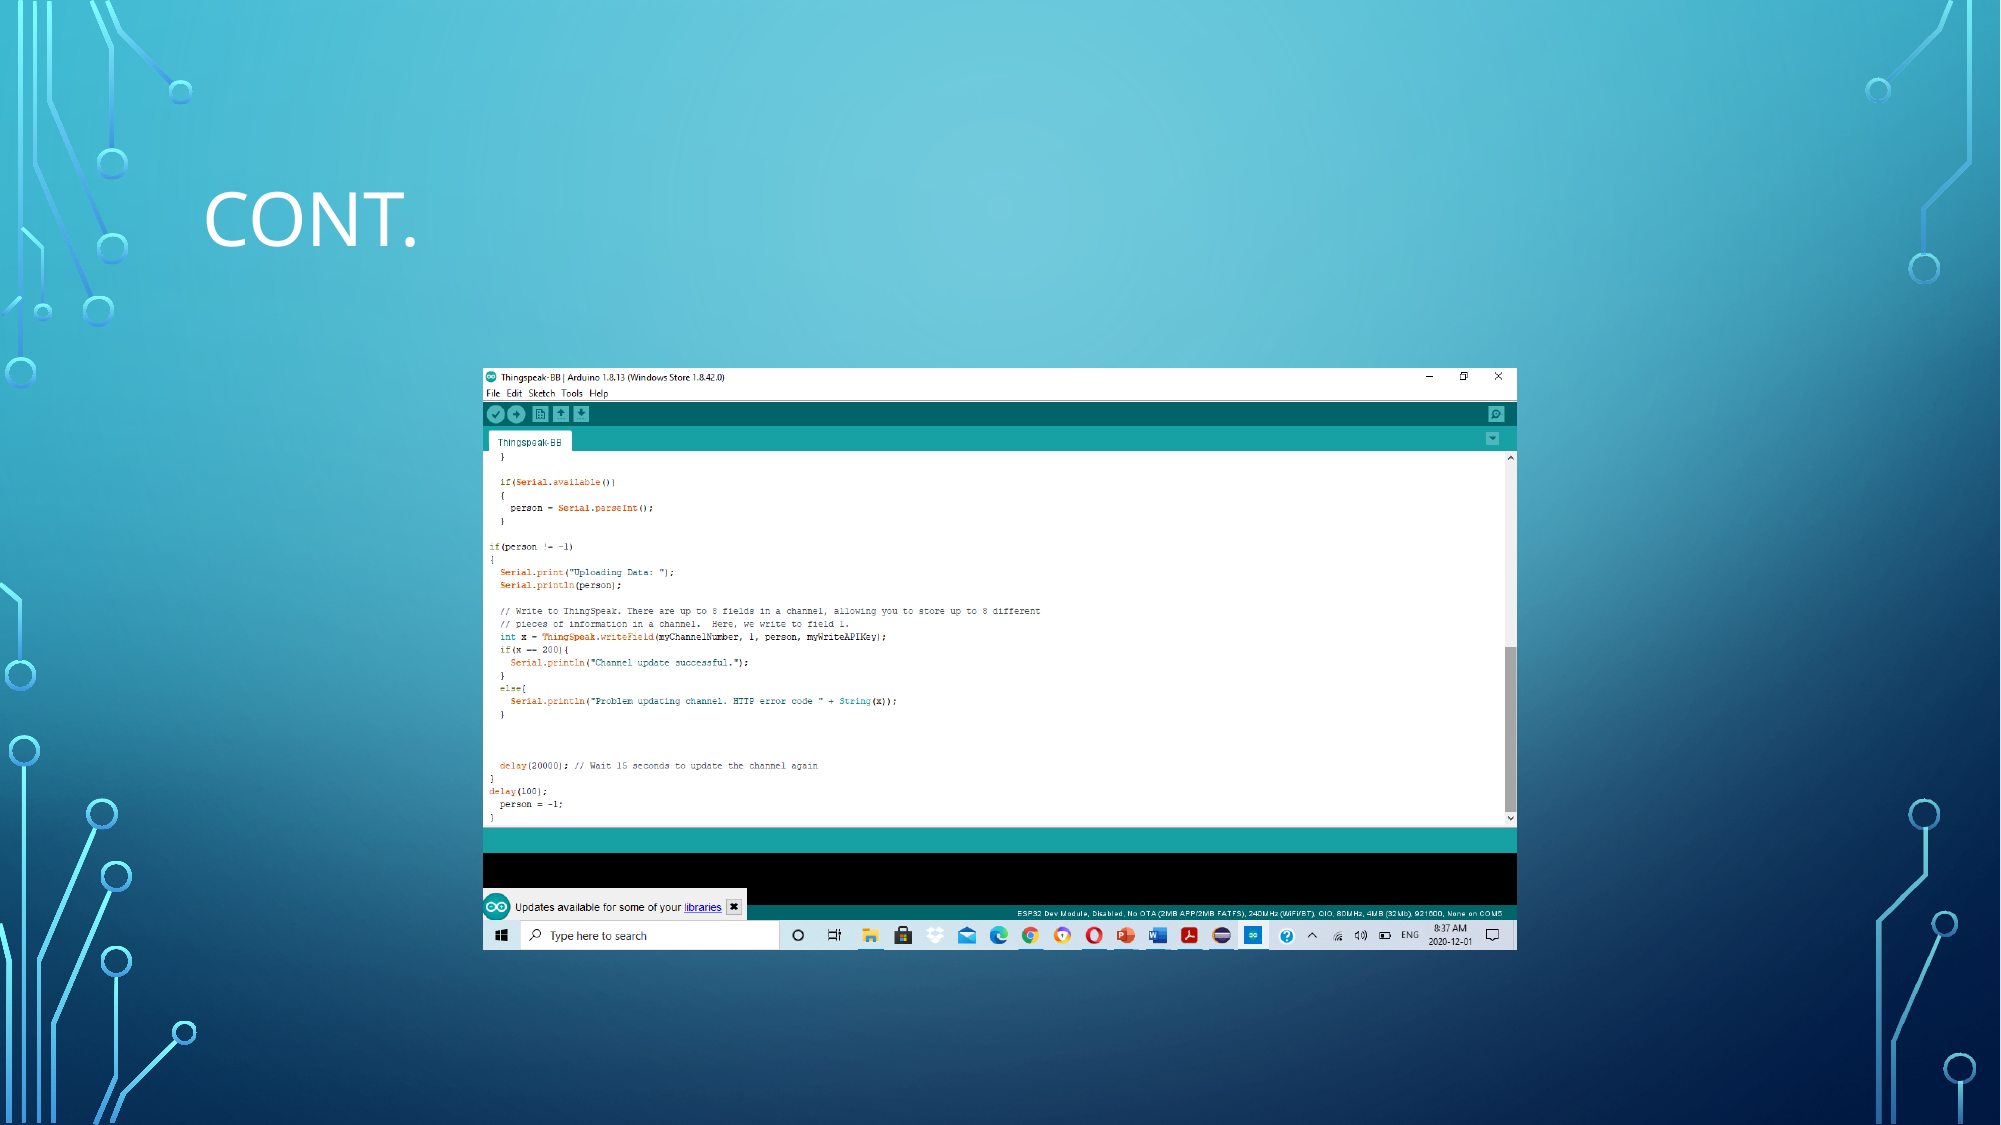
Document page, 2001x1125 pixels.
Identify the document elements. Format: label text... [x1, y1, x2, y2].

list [482, 368, 1517, 951]
title Cont. [187, 101, 1813, 344]
